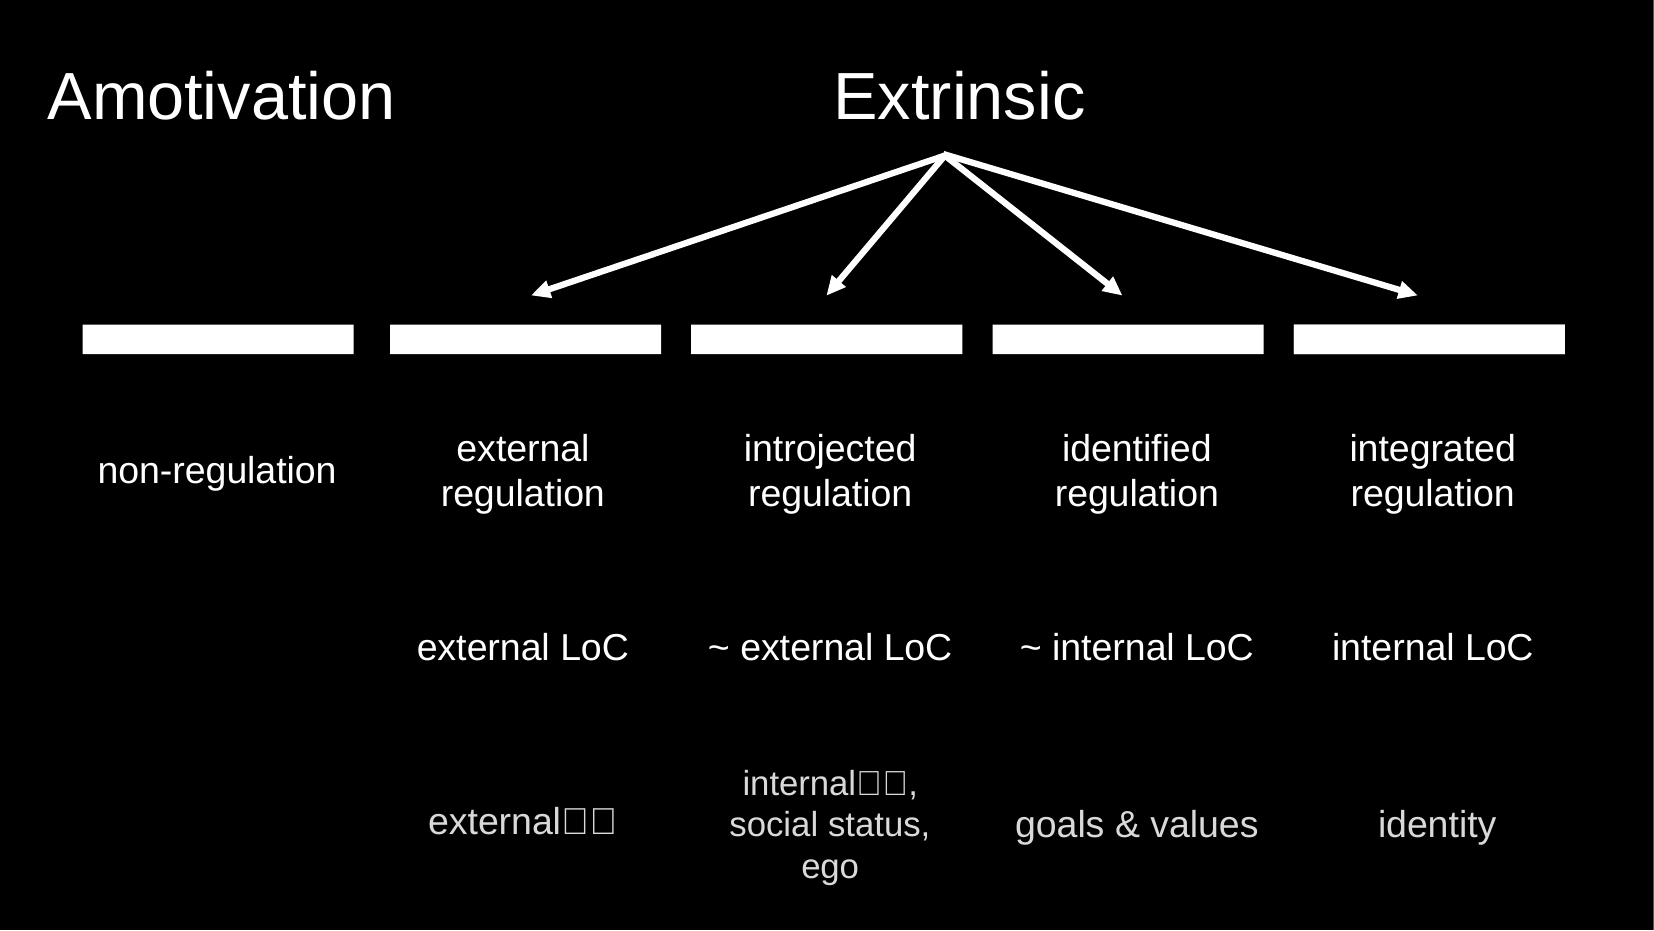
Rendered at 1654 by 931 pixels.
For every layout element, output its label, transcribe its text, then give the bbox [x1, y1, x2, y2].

list integrated regulation [1299, 405, 1566, 532]
list internal LoC [1299, 582, 1566, 709]
list ~ external LoC [697, 582, 964, 709]
text_box [691, 324, 963, 355]
text_box [992, 324, 1264, 355]
list external🥕🏒 [390, 756, 656, 883]
list Amotivation [29, 29, 414, 156]
text_box [390, 324, 662, 355]
text_box [531, 155, 944, 298]
list external regulation [390, 405, 656, 532]
list Extrinsic [826, 29, 1093, 156]
list goals & values [1003, 759, 1270, 886]
text_box [82, 324, 354, 355]
list identity [1304, 759, 1571, 886]
text_box [943, 153, 1418, 298]
list internal🥕🏒, social status, ego [697, 759, 964, 886]
list introjected regulation [697, 405, 964, 532]
list identified regulation [1003, 405, 1270, 532]
text_box [944, 155, 1123, 296]
list external LoC [390, 582, 656, 709]
text_box [826, 156, 945, 296]
text_box [1293, 324, 1565, 355]
list ~ internal LoC [1003, 582, 1270, 709]
list non-regulation [84, 405, 350, 532]
